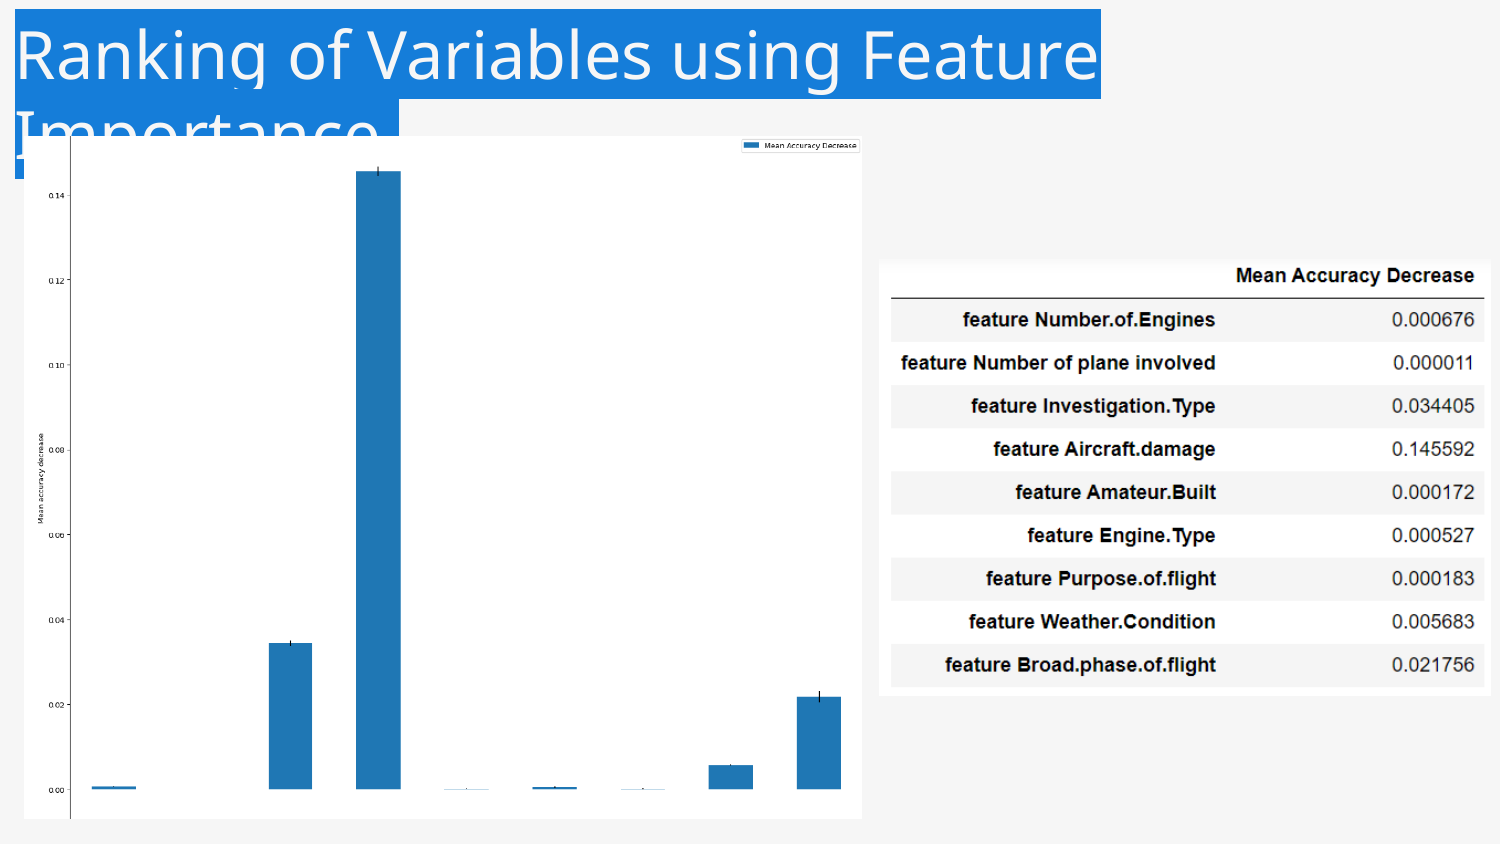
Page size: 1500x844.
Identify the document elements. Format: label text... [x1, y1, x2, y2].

picture [24, 135, 862, 819]
picture [879, 259, 1491, 696]
title Ranking of Variables using Feature Importance [0, 0, 1491, 112]
